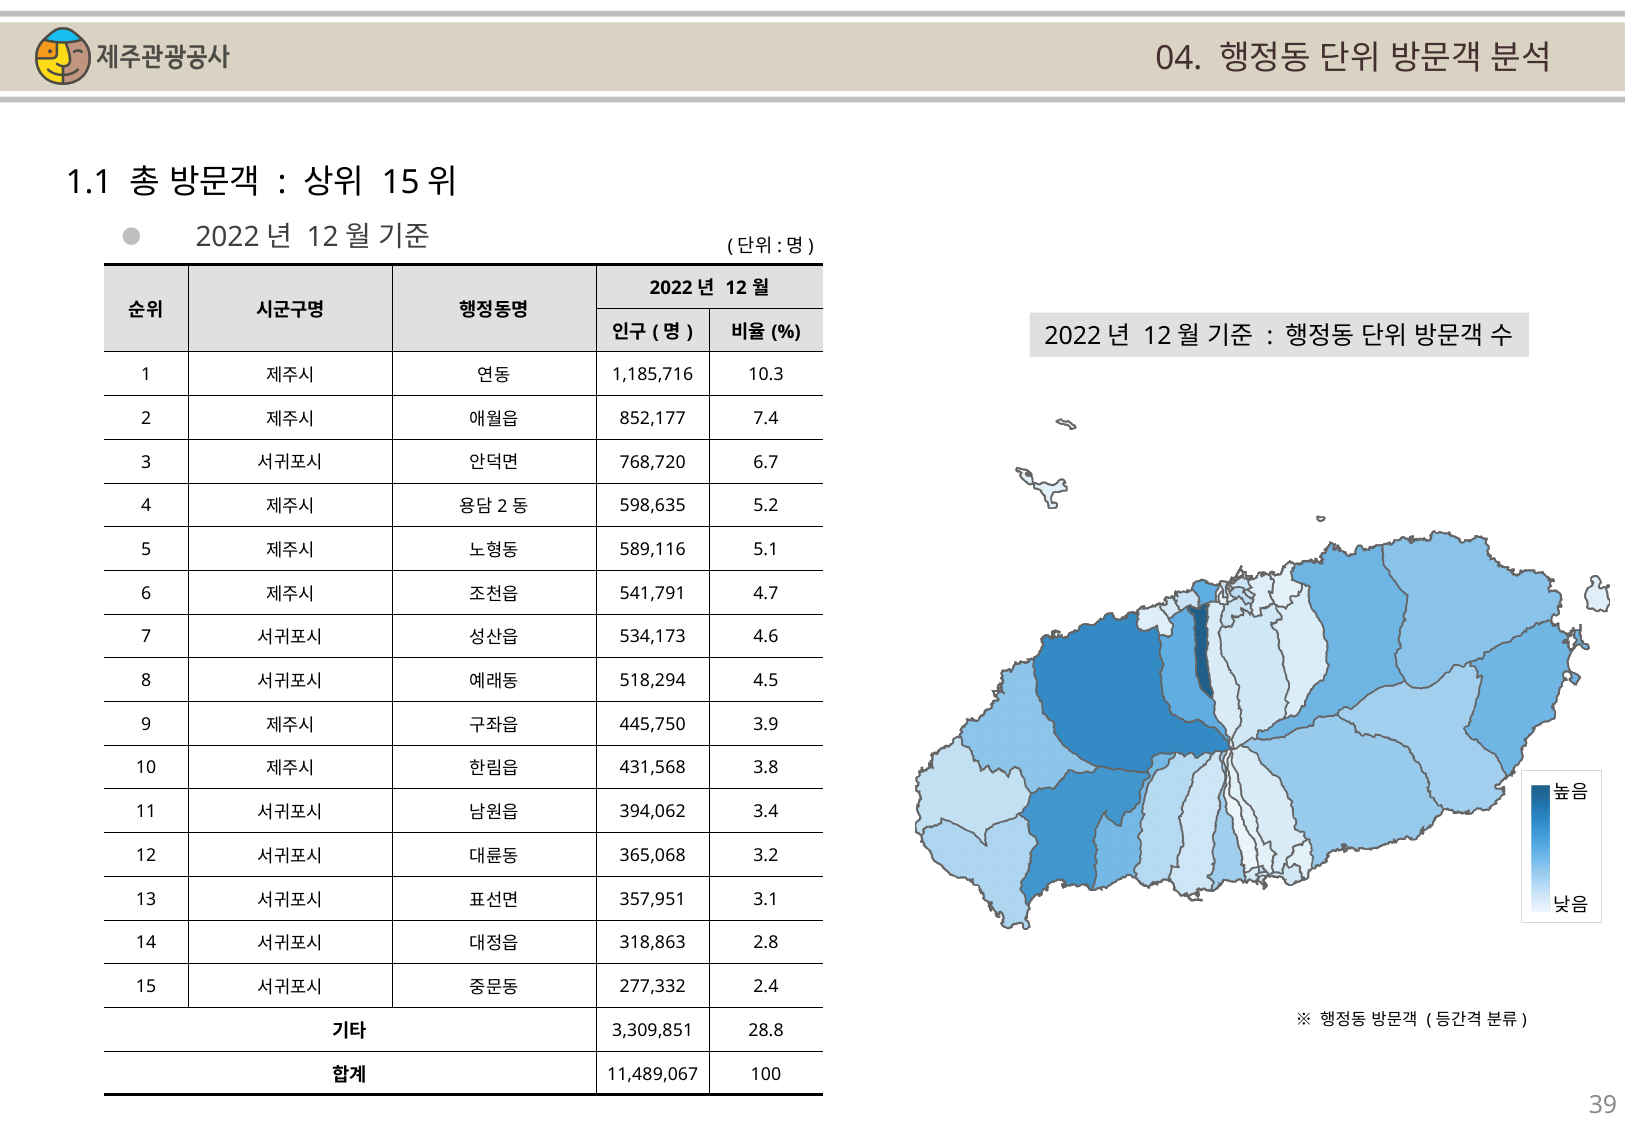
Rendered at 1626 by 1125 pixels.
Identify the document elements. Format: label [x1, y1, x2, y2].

table_cell [710, 658, 823, 701]
table_cell [597, 658, 709, 701]
table_cell [597, 921, 709, 963]
table_cell [104, 1052, 596, 1093]
table_cell [597, 309, 709, 351]
table_cell [189, 396, 392, 439]
table_cell [104, 964, 188, 1007]
table_cell [104, 877, 188, 920]
text_box [180, 210, 446, 260]
table_cell [393, 484, 596, 526]
table_cell [597, 789, 709, 832]
table_cell [597, 396, 709, 439]
table_cell [710, 789, 823, 832]
table_cell [393, 658, 596, 701]
table_cell [393, 877, 596, 920]
table_cell [189, 484, 392, 526]
table_cell [710, 527, 823, 570]
table_cell [597, 615, 709, 657]
table_cell [104, 833, 188, 876]
table_cell [597, 702, 709, 745]
table_cell [104, 746, 188, 788]
table_cell [104, 484, 188, 526]
table_cell [104, 658, 188, 701]
table_header [393, 266, 596, 351]
table_cell [104, 440, 188, 483]
picture [31, 26, 232, 87]
table_cell [710, 1008, 823, 1051]
table_cell [710, 833, 823, 876]
table_cell [710, 877, 823, 920]
picture [915, 236, 1610, 1112]
table_cell [710, 921, 823, 963]
table_header [189, 266, 392, 351]
table_cell [104, 702, 188, 745]
table_cell [710, 484, 823, 526]
table_cell [189, 746, 392, 788]
table_cell [710, 440, 823, 483]
text_box [1521, 770, 1618, 925]
table_cell [393, 833, 596, 876]
table_cell [597, 484, 709, 526]
table_cell [597, 1052, 709, 1093]
table_cell [189, 527, 392, 570]
table_cell [597, 571, 709, 614]
table_cell [393, 352, 596, 395]
table_cell [597, 964, 709, 1007]
table_cell [393, 746, 596, 788]
table_cell [393, 789, 596, 832]
table_cell [710, 615, 823, 657]
table_cell [104, 571, 188, 614]
text_box [50, 152, 1144, 208]
table_header [104, 266, 188, 351]
slide_number [1251, 1063, 1618, 1123]
table_cell [104, 789, 188, 832]
table_cell [710, 571, 823, 614]
table_cell [189, 352, 392, 395]
table_cell [597, 746, 709, 788]
table_cell [597, 352, 709, 395]
table_cell [710, 1052, 823, 1093]
table_cell [104, 527, 188, 570]
table_cell [597, 527, 709, 570]
table_cell [710, 964, 823, 1007]
table_cell [104, 615, 188, 657]
table_header [597, 266, 823, 308]
table_cell [104, 396, 188, 439]
table_cell [189, 571, 392, 614]
table_cell [189, 440, 392, 483]
text_box [121, 226, 141, 246]
table_cell [393, 527, 596, 570]
table_cell [597, 1008, 709, 1051]
table_cell [393, 964, 596, 1007]
table_cell [189, 921, 392, 963]
table_cell [393, 571, 596, 614]
table_cell [104, 921, 188, 963]
table_cell [597, 877, 709, 920]
table_cell [189, 964, 392, 1007]
text_box [1042, 28, 1595, 84]
table_cell [710, 396, 823, 439]
table_cell [189, 789, 392, 832]
table_cell [393, 702, 596, 745]
table_cell [189, 615, 392, 657]
table_cell [189, 702, 392, 745]
table_cell [710, 746, 823, 788]
table_cell [393, 396, 596, 439]
table_cell [597, 833, 709, 876]
table_cell [710, 352, 823, 395]
table_cell [189, 833, 392, 876]
table_cell [393, 921, 596, 963]
table_cell [189, 658, 392, 701]
table_cell [393, 615, 596, 657]
table_cell [393, 440, 596, 483]
table_cell [104, 352, 188, 395]
table_cell [710, 309, 823, 351]
table_cell [104, 1008, 596, 1051]
text_box [713, 226, 829, 264]
table_cell [189, 877, 392, 920]
table_cell [710, 702, 823, 745]
table_cell [597, 440, 709, 483]
